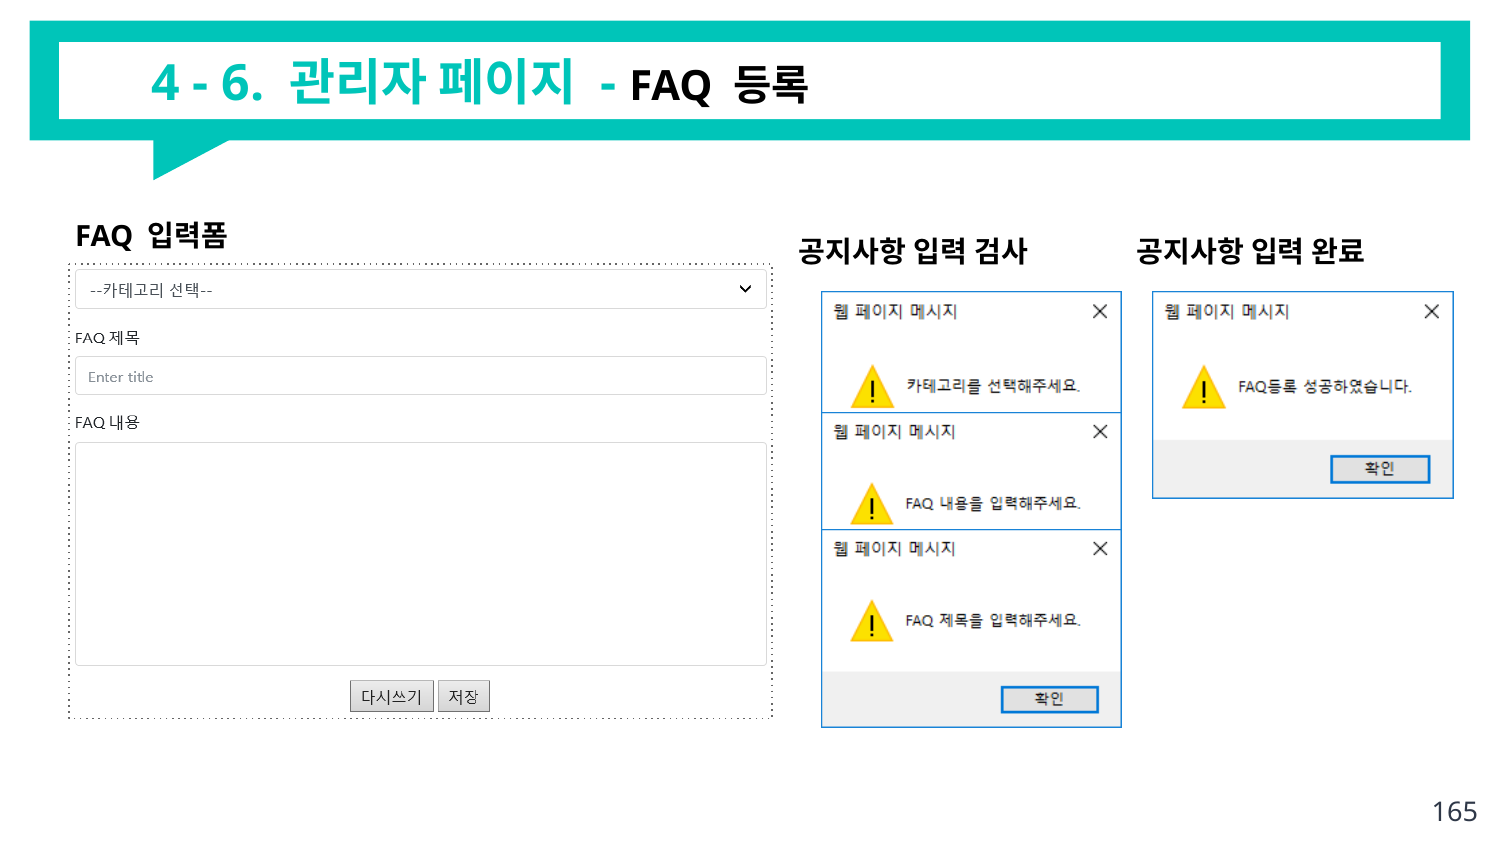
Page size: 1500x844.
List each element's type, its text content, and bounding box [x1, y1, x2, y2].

text_box 공지사항 입력 완료 [1121, 218, 1422, 282]
title 4 - 6. 관리자 페이지 - FAQ 등록 [136, 20, 1441, 141]
picture [1152, 291, 1454, 500]
text_box 공지사항 입력 검사 [783, 218, 1121, 282]
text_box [820, 291, 1122, 729]
picture [69, 264, 772, 719]
slide_number ‹#› [1410, 779, 1500, 844]
text_box FAQ 입력폼 [60, 202, 464, 265]
